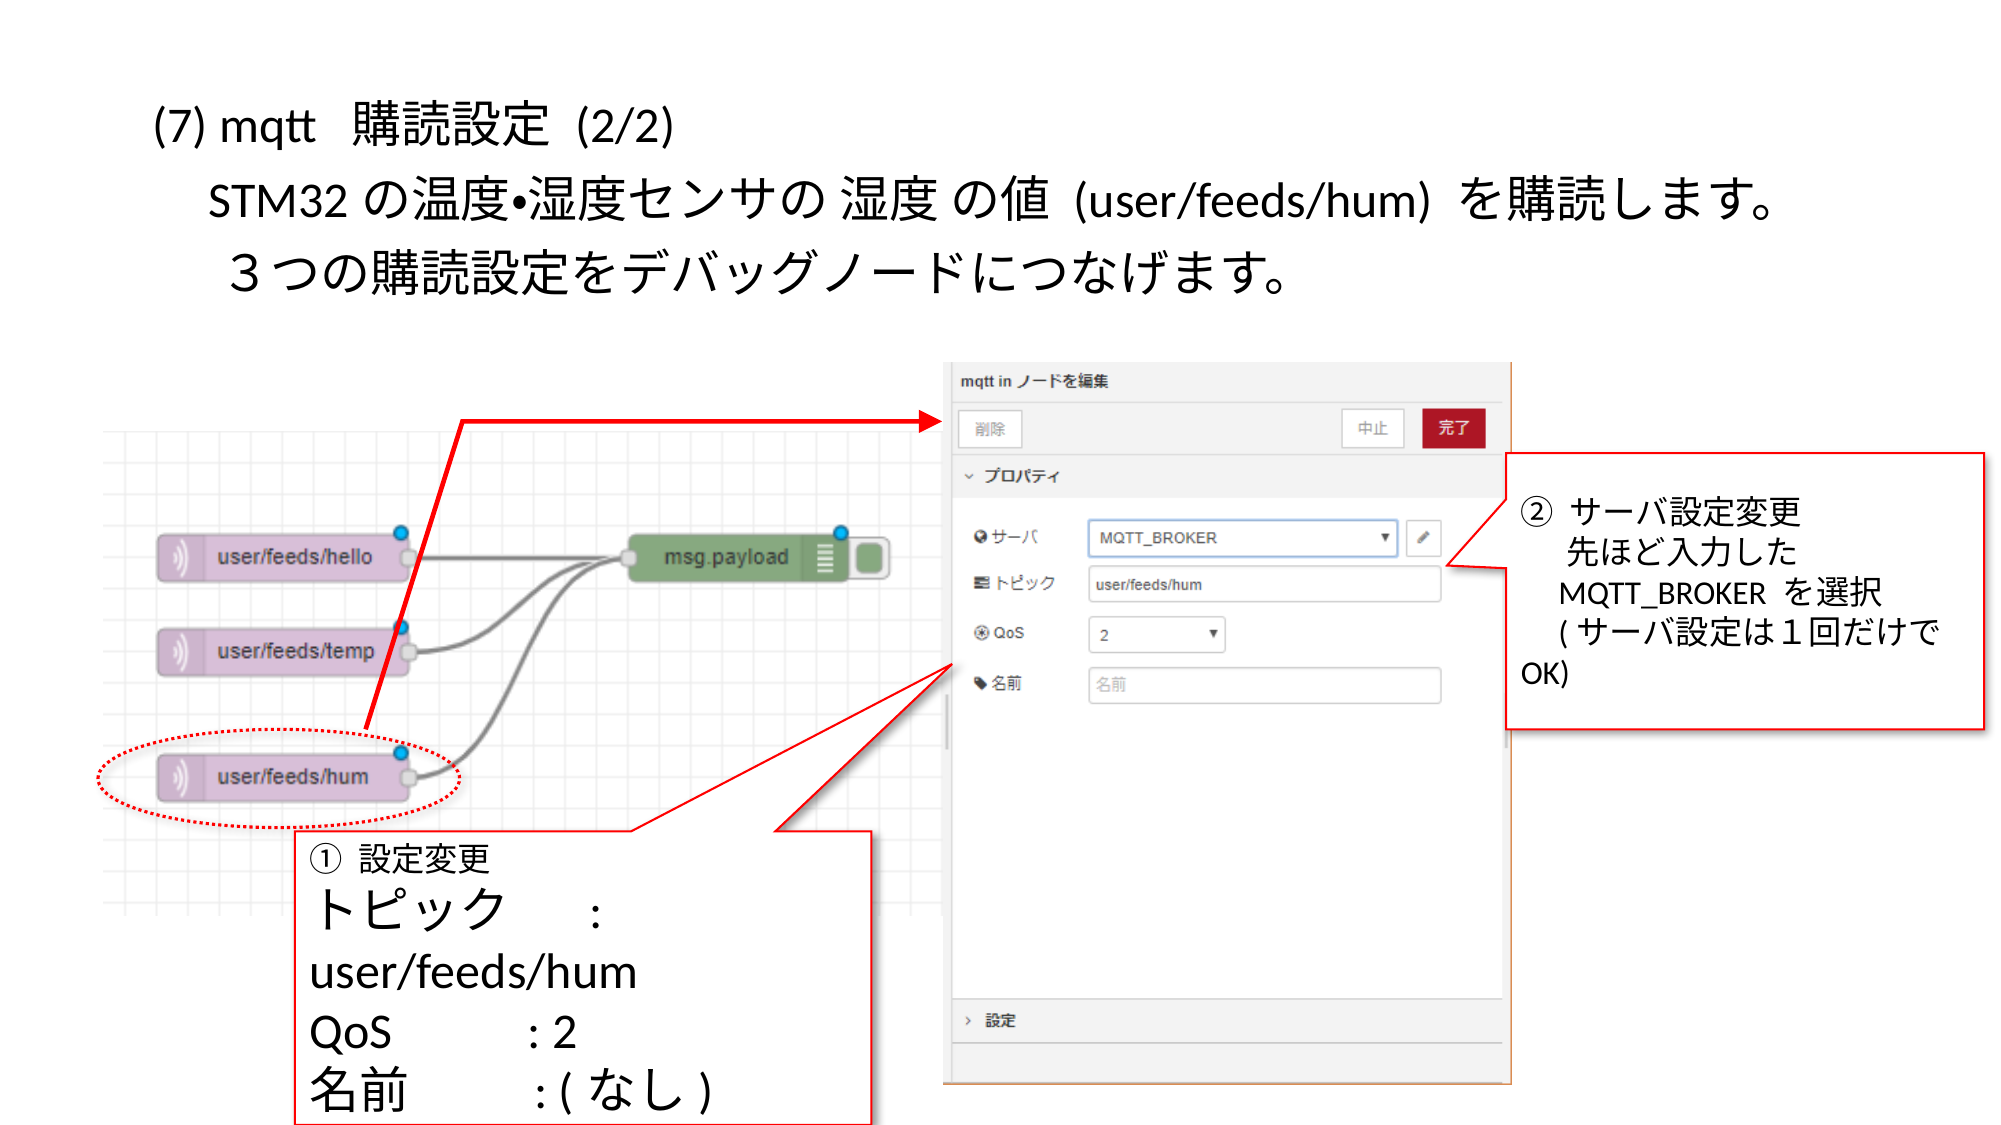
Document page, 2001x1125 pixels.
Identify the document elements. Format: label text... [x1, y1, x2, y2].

text_box ② サーバ設定変更 先ほど入力した MQTT_BROKER を選択 (サーバ設定は１回だけでOK) [1512, 452, 1986, 731]
text_box (7) mqtt 購読設定 (2/2) STM32の温度・湿度センサの 湿度 の値 (user/feeds/hum) を購読します。 ３つの購読設定をデバッグノードにつなげます。 [137, 91, 1963, 451]
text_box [97, 421, 943, 916]
picture [943, 362, 1512, 1085]
text_box ① 設定変更 トピック : user/feeds/hum QoS : 2 名前 : (なし) [293, 916, 873, 1125]
